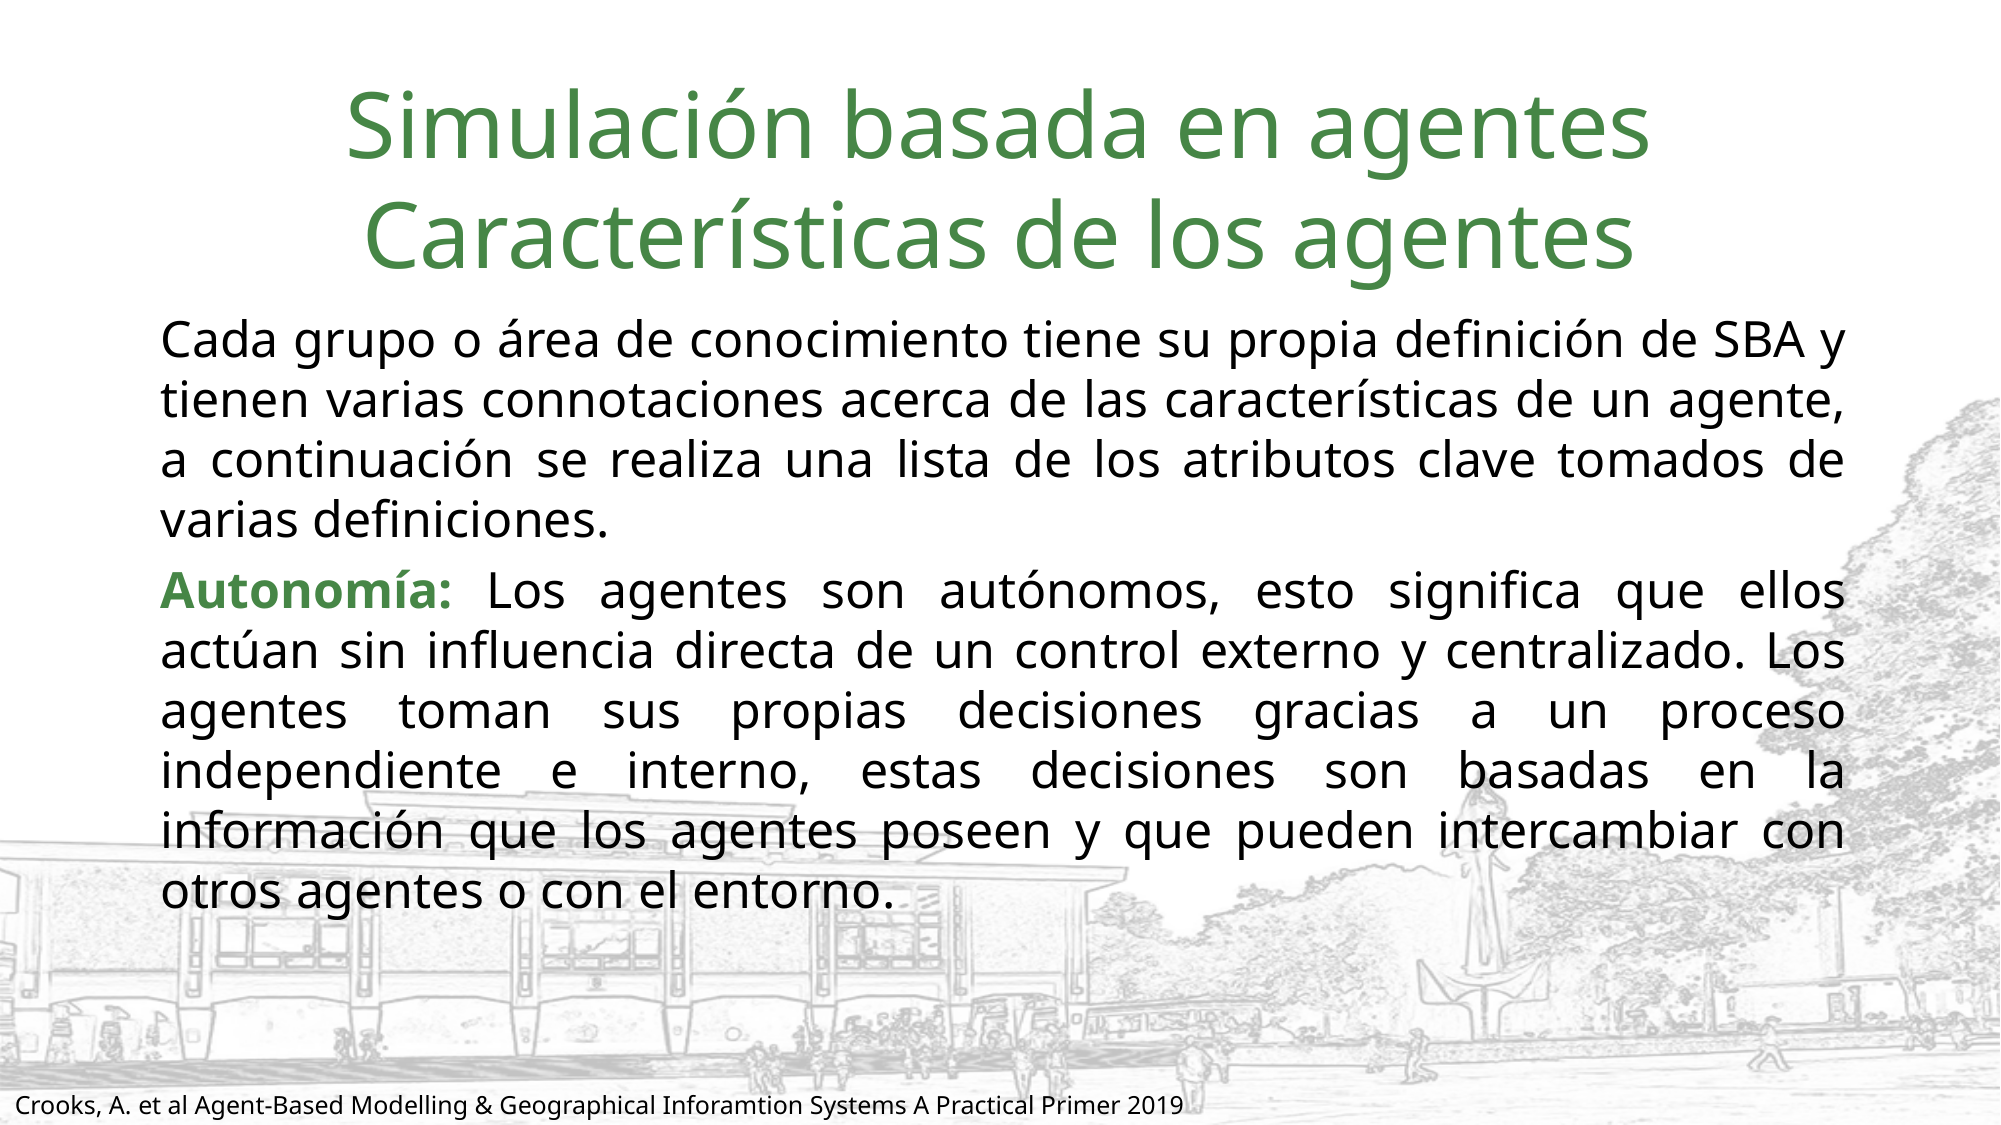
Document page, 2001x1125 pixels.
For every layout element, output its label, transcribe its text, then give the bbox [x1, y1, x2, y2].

list Cada grupo o área de conocimiento tiene su propia definición de SBA y tienen varias connotaciones acerca de las características de un agente, a continuación se realiza una lista de los atributos clave tomados de varias definiciones. Autonomía: Los agentes son autónomos, esto significa que ellos actúan sin influencia directa de un control externo y centralizado. Los agentes toman sus propias decisiones gracias a un proceso independiente e interno, estas decisiones son basadas en la información que los agentes poseen y que pueden intercambiar con otros agentes o con el entorno. [137, 299, 1863, 1052]
text_box Crooks, A. et al Agent-Based Modelling & Geographical Inforamtion Systems A Practical Primer 2019 [0, 1082, 2000, 1125]
title Simulación basada en agentes Características de los agentes [137, 59, 1863, 278]
